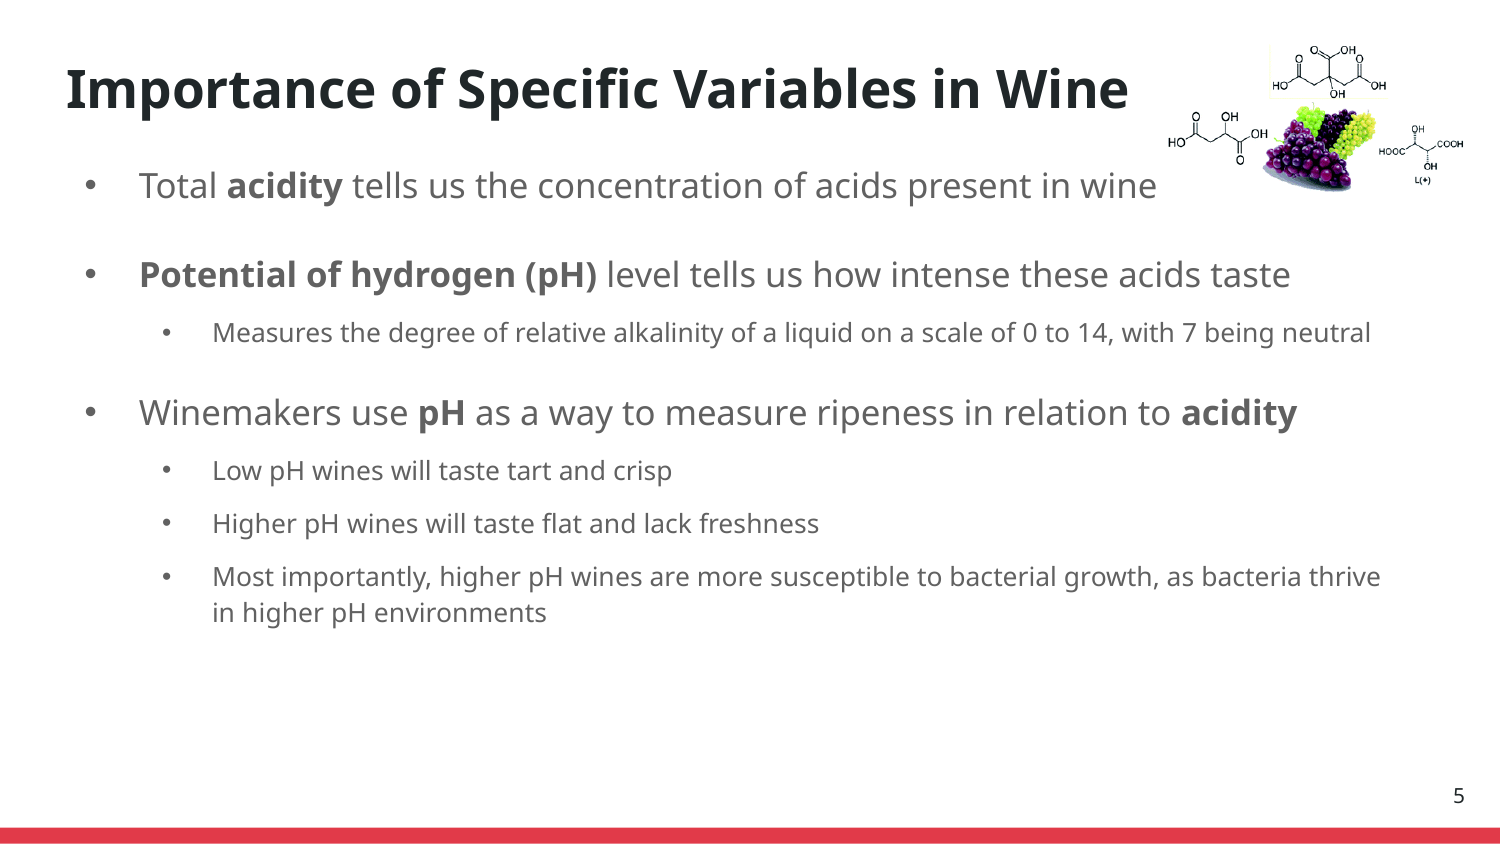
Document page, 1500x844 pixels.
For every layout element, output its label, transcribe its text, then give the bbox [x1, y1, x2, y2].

text_box Importance of Specific Variables in Wine [51, 40, 1449, 135]
slide_number 5 [1389, 764, 1480, 830]
picture [1167, 43, 1464, 193]
list Total acidity tells us the concentration of acids present in wine Potential of hydrogen (pH) level tells us how intense these acids taste Measures the degree of relative alkalinity of a liquid on a scale of 0 to 14, with 7 being neutral Winemakers use pH as a way to measure ripeness in relation to acidity Low pH wines will taste tart and crisp Higher pH wines will taste flat and lack freshness Most importantly, higher pH wines are more susceptible to bacterial growth, as bacteria thrive in higher pH environments [50, 142, 1400, 678]
